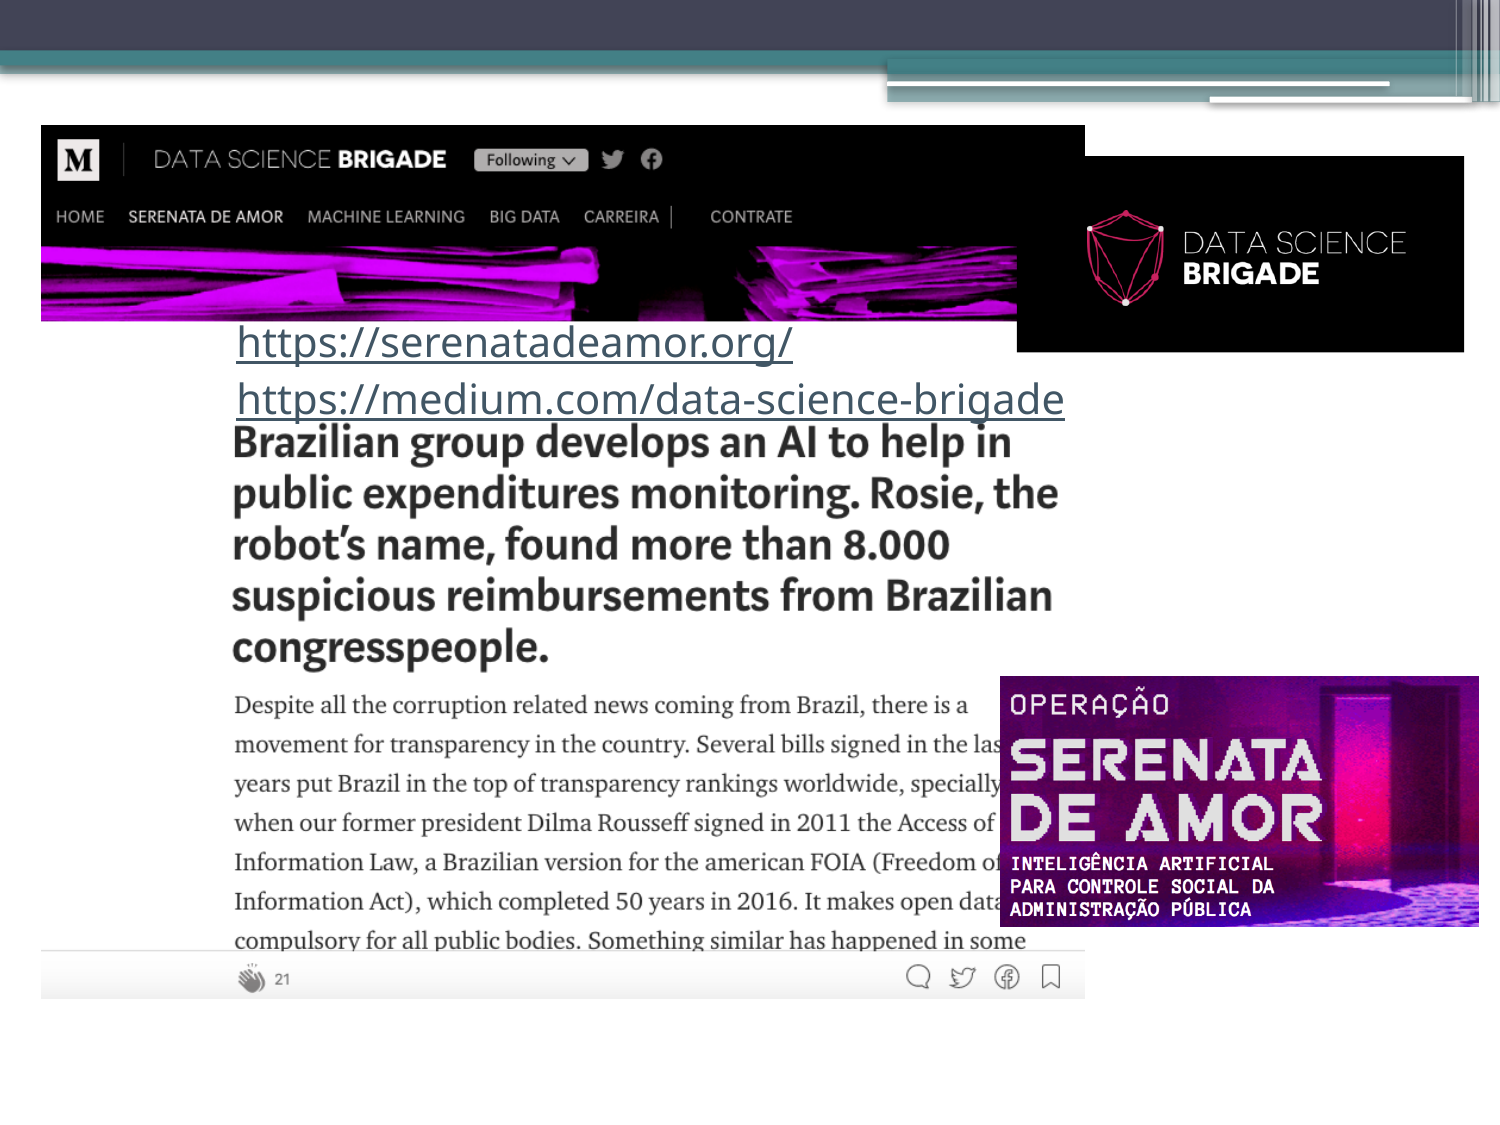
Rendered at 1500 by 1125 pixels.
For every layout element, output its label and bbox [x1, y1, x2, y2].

picture [41, 125, 1479, 999]
text_box [1091, 156, 1465, 353]
picture [1086, 209, 1419, 306]
